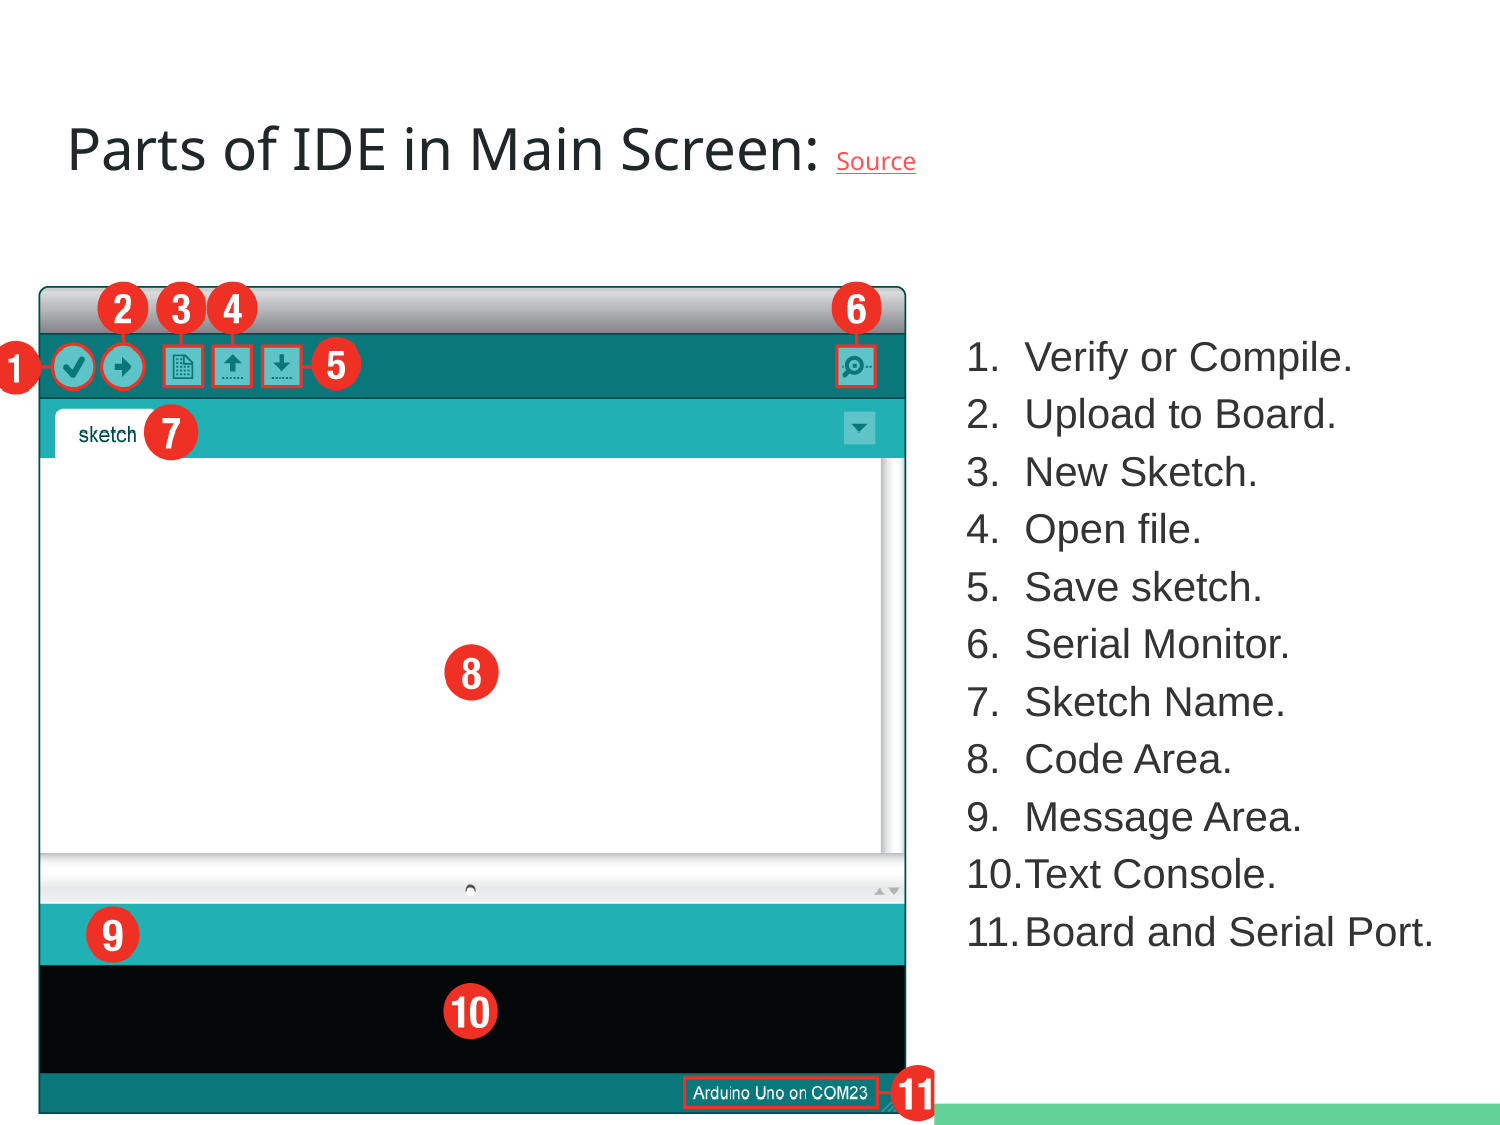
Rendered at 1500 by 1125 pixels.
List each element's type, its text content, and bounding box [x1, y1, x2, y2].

title Parts of IDE in Main Screen: Source [51, 97, 1449, 223]
picture [0, 266, 935, 1125]
list Verify or Compile. Upload to Board. New Sketch. Open file. Save sketch. Serial Monitor. Sketch Name. Code Area. Message Area. Text Console. Board and Serial Port. [938, 307, 1500, 986]
